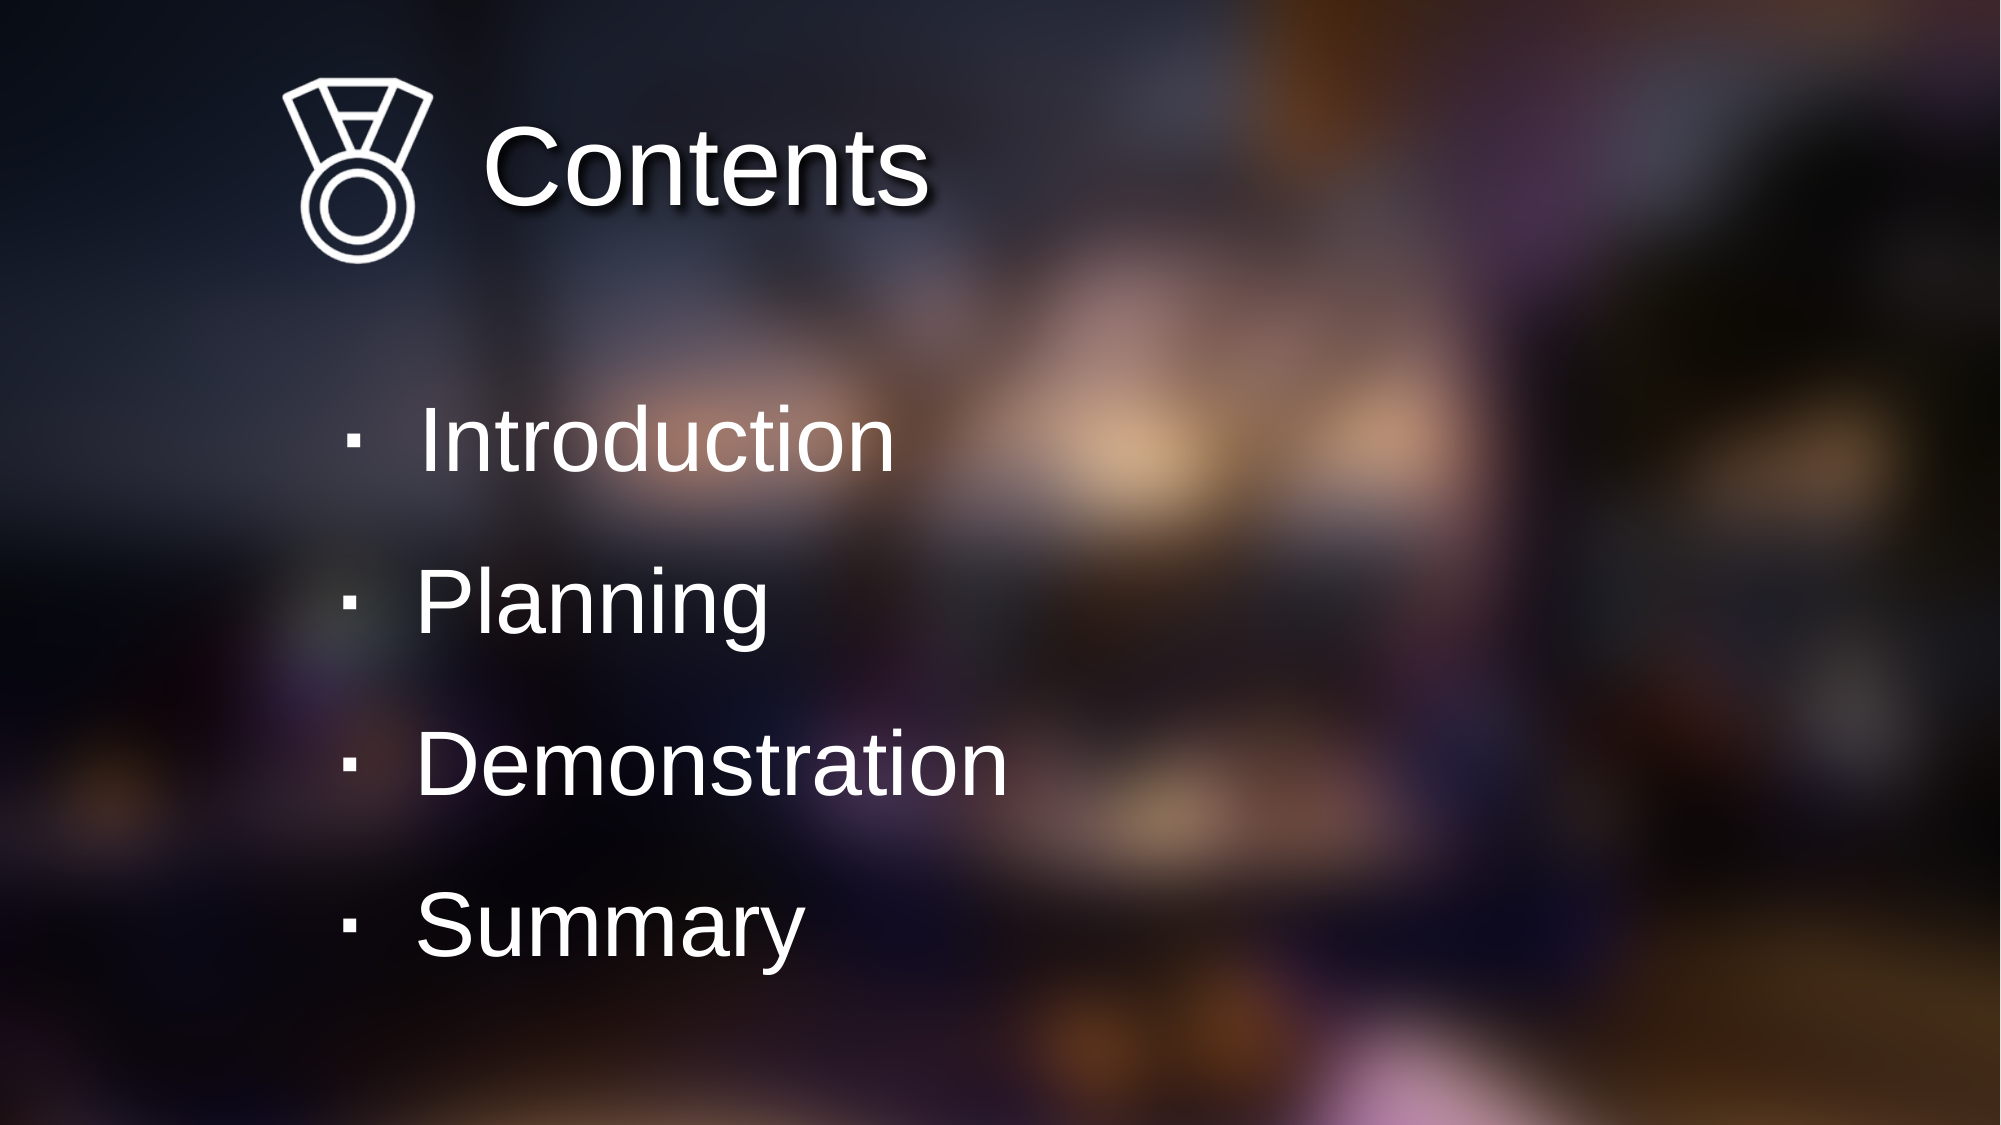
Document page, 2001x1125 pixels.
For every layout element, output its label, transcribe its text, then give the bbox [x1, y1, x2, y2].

picture [0, 0, 2001, 1125]
text_box ∙ Introduction [327, 372, 1704, 497]
text_box ∙ Summary [323, 857, 1408, 982]
text_box ∙ Demonstration [323, 696, 1408, 821]
text_box Contents [516, 100, 1873, 242]
text_box ∙ Planning [323, 534, 1529, 659]
